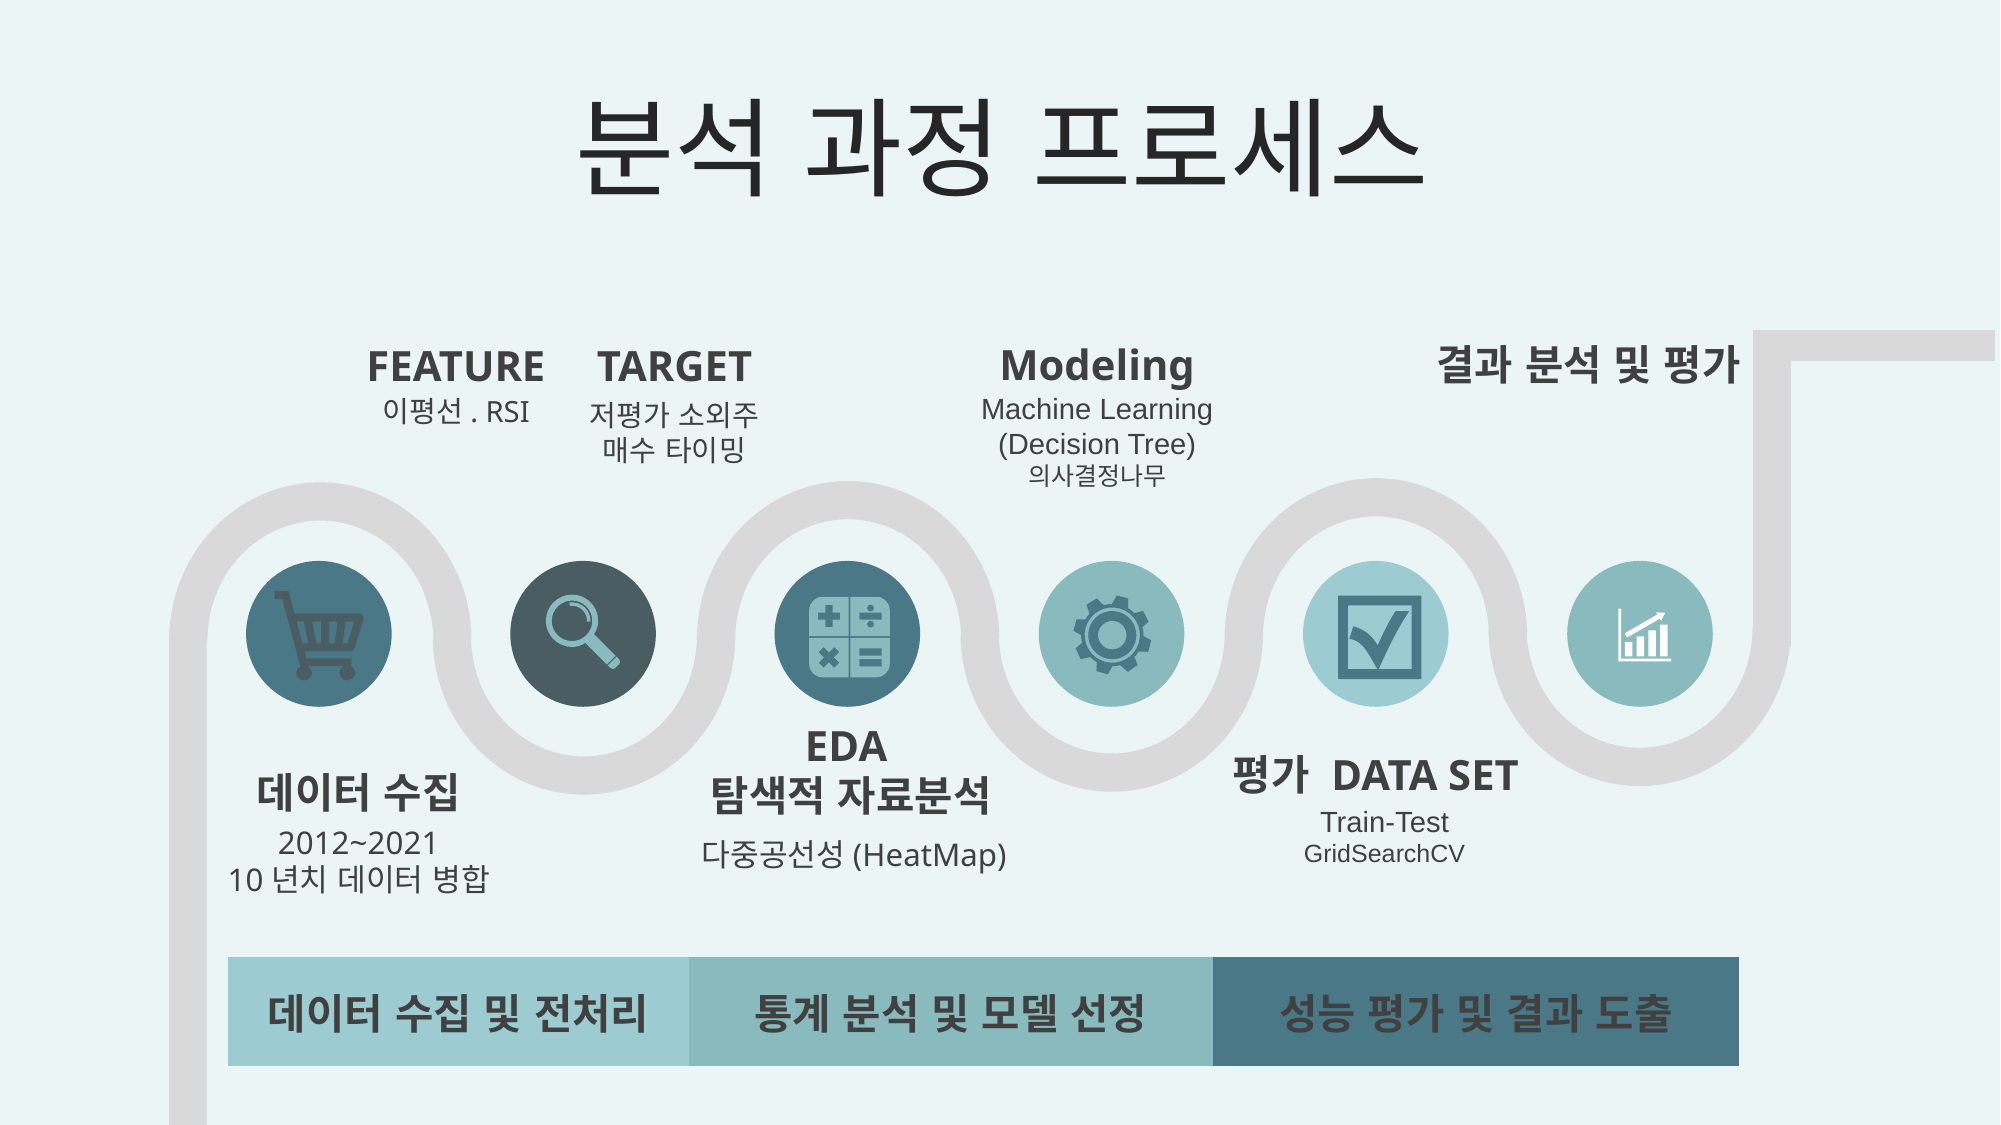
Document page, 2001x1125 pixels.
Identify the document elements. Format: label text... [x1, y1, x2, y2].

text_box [524, 332, 825, 476]
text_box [947, 331, 1248, 500]
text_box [174, 759, 544, 906]
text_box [676, 712, 1030, 882]
list 분석 과정 프로세스 [53, 97, 1952, 217]
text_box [305, 331, 607, 437]
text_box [1184, 741, 1568, 877]
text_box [169, 330, 1995, 1125]
